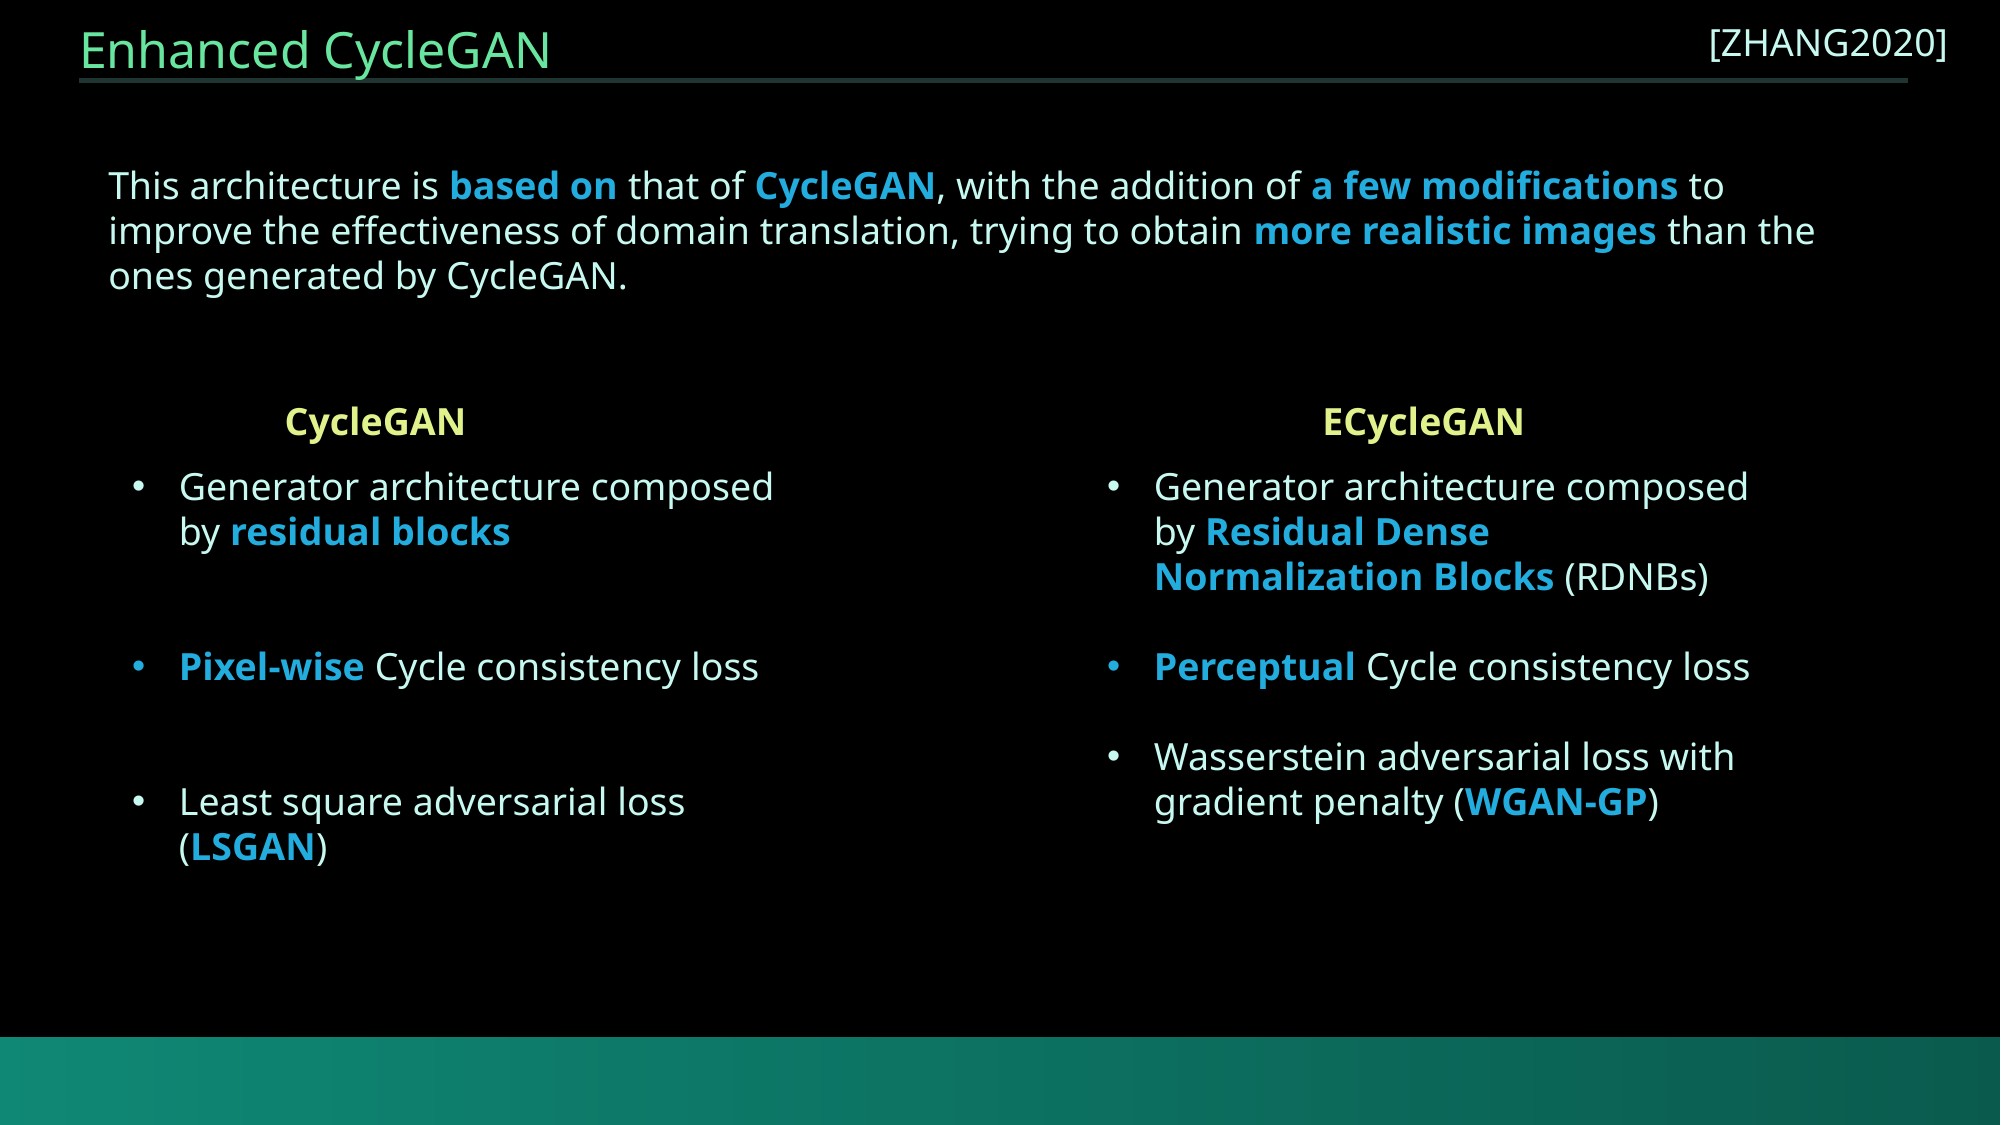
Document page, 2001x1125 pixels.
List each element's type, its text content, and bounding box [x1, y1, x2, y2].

text_box ECycleGAN [1307, 390, 1541, 450]
text_box [0, 1036, 2000, 1125]
text_box CycleGAN [269, 390, 482, 450]
text_box [ZHANG2020] [1693, 11, 1964, 72]
text_box This architecture is based on that of CycleGAN, with the addition of a few modifications to improve the effectiveness of domain translation, trying to obtain more realistic images than the ones generated by CycleGAN. [93, 154, 1865, 305]
text_box Enhanced CycleGAN [64, 10, 1065, 86]
text_box Generator architecture composed by Residual Dense Normalization Blocks (RDNBs) Perceptual Cycle consistency loss Wasserstein adversarial loss with gradient penalty (WGAN-GP) [1092, 455, 1777, 831]
text_box Generator architecture composed by residual blocks Pixel-wise Cycle consistency loss Least square adversarial loss (LSGAN) [117, 455, 826, 876]
